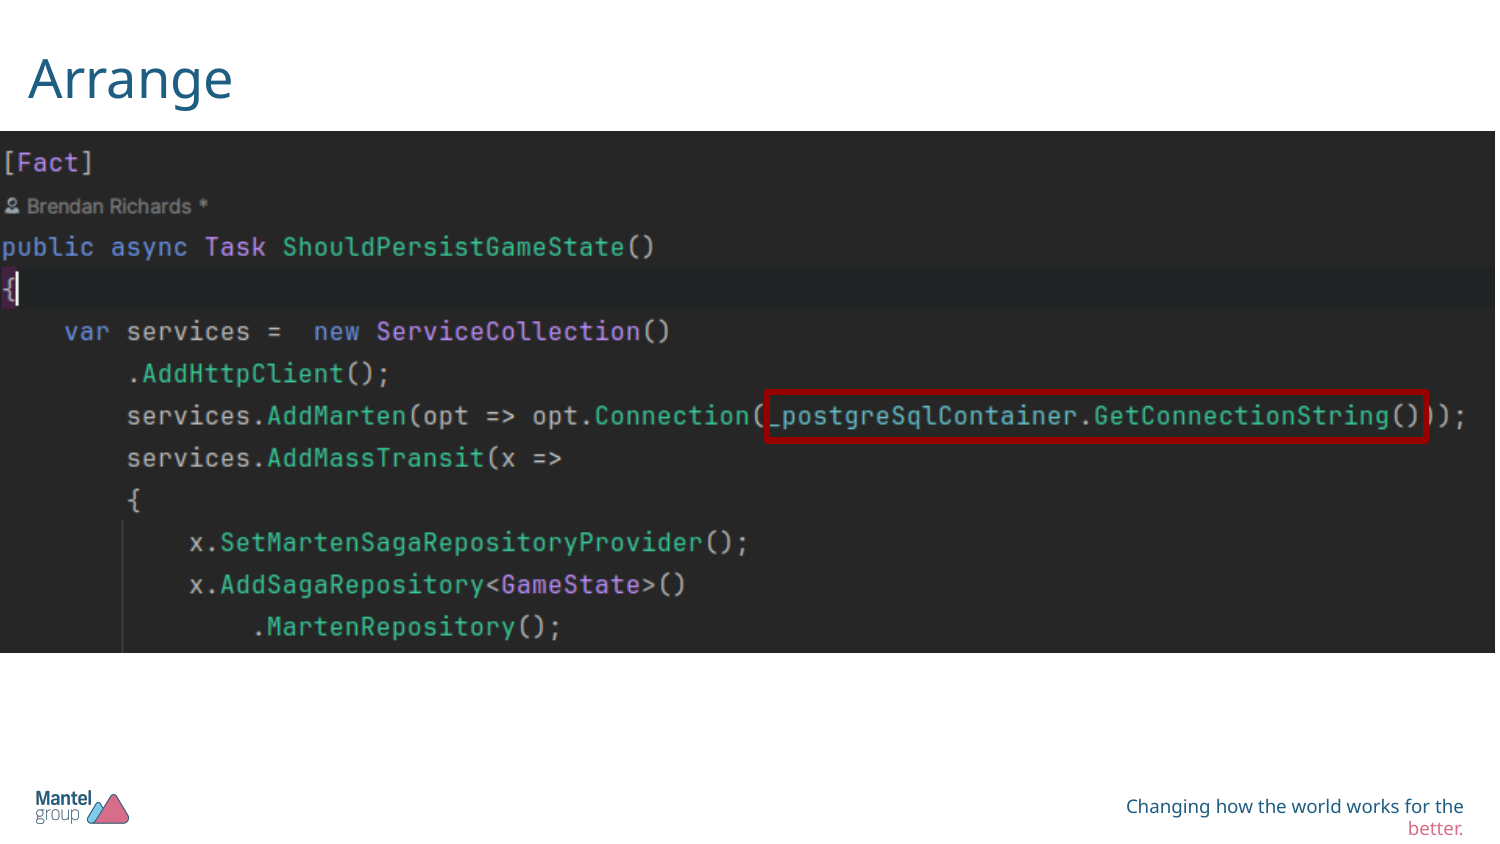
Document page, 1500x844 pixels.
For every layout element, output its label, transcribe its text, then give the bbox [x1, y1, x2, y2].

picture [36, 790, 129, 824]
title Arrange [13, 37, 1415, 111]
picture [0, 131, 1495, 653]
